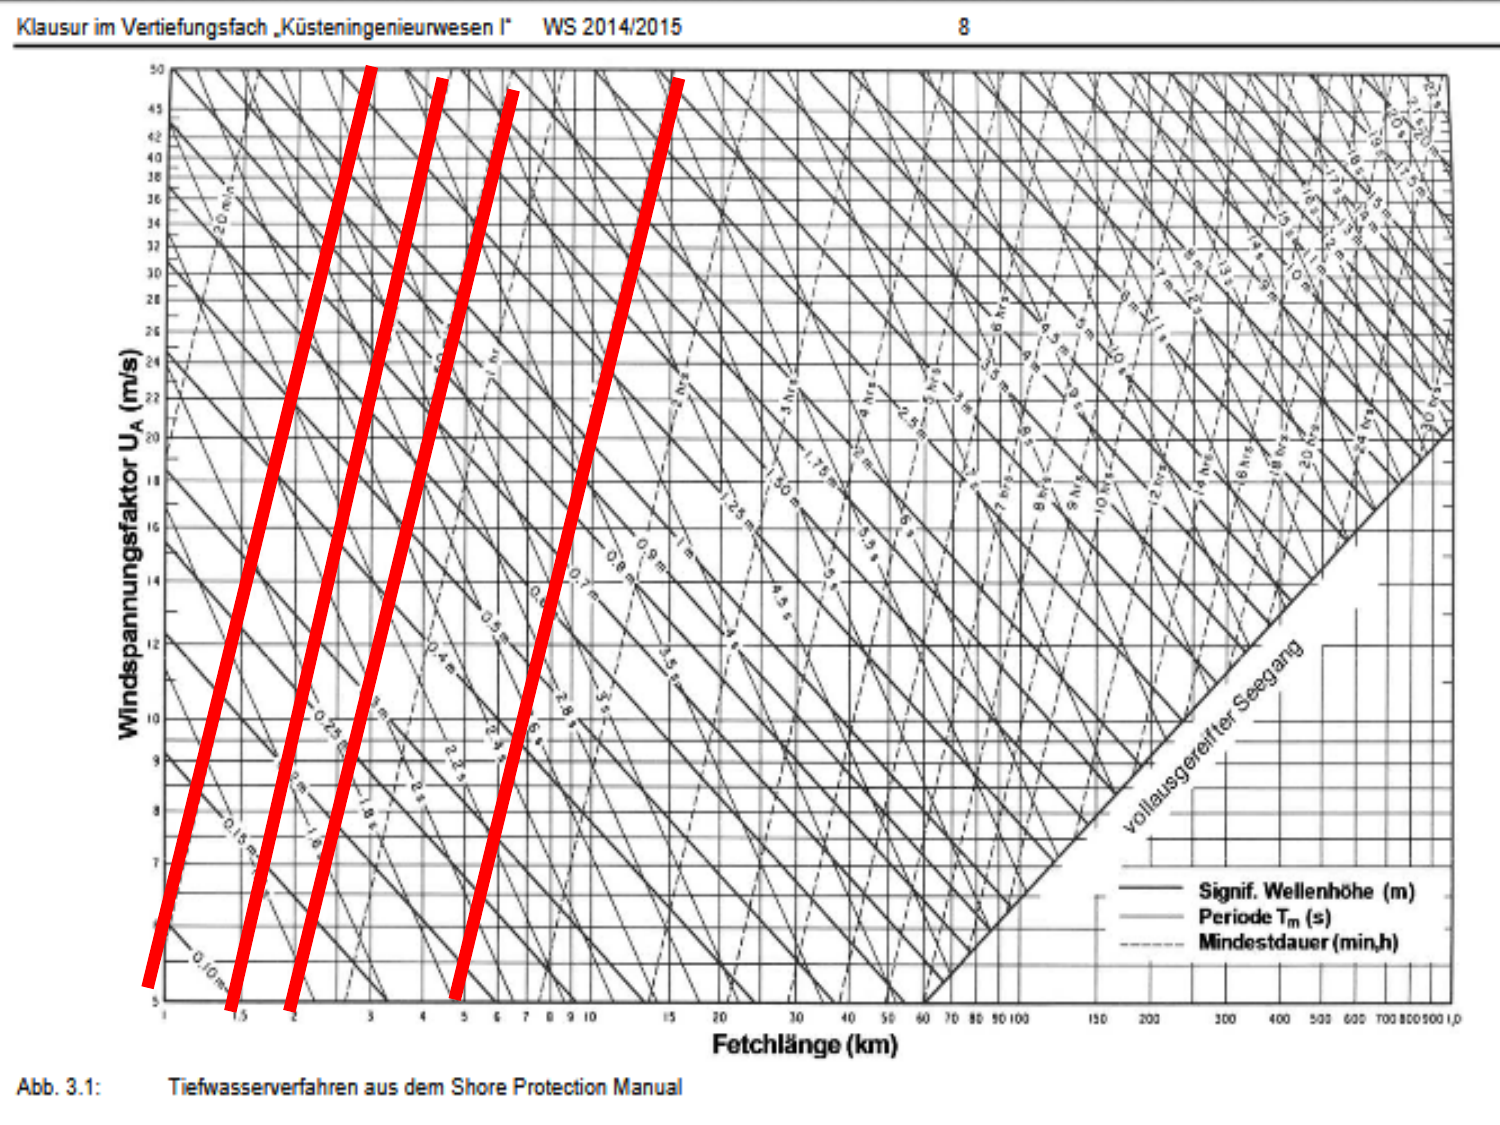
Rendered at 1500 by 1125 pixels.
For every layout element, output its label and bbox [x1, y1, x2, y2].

text_box [229, 77, 444, 1012]
text_box [147, 66, 373, 988]
picture [0, 0, 1500, 1125]
text_box [288, 89, 514, 1012]
text_box [454, 77, 680, 1000]
